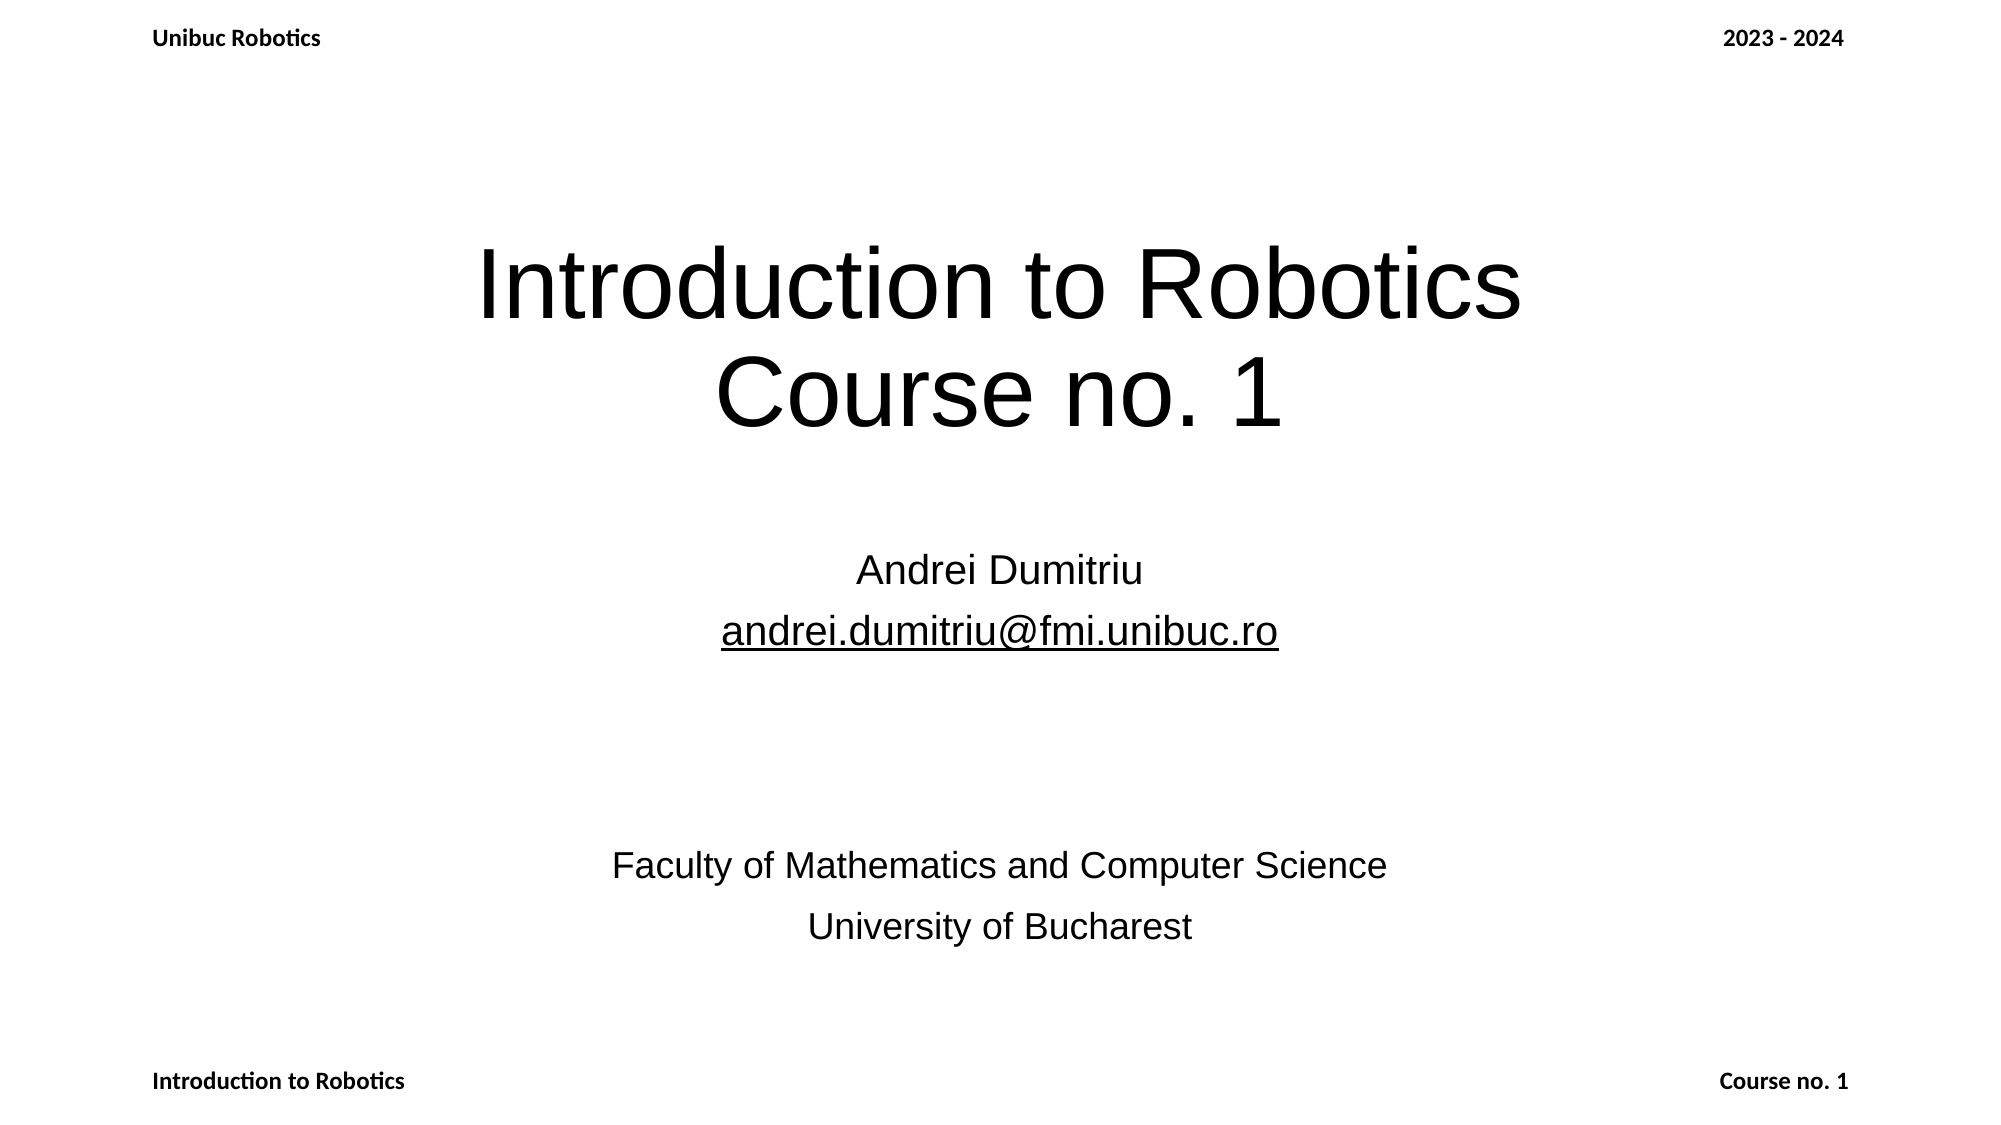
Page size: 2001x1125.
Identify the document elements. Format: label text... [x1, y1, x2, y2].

subtitle Andrei Dumitriu andrei.dumitriu@fmi.unibuc.ro [249, 540, 1750, 728]
title Introduction to Robotics Course no. 1 [249, 184, 1750, 540]
text_box Faculty of Mathematics and Computer Science University of Bucharest [592, 771, 1407, 1000]
